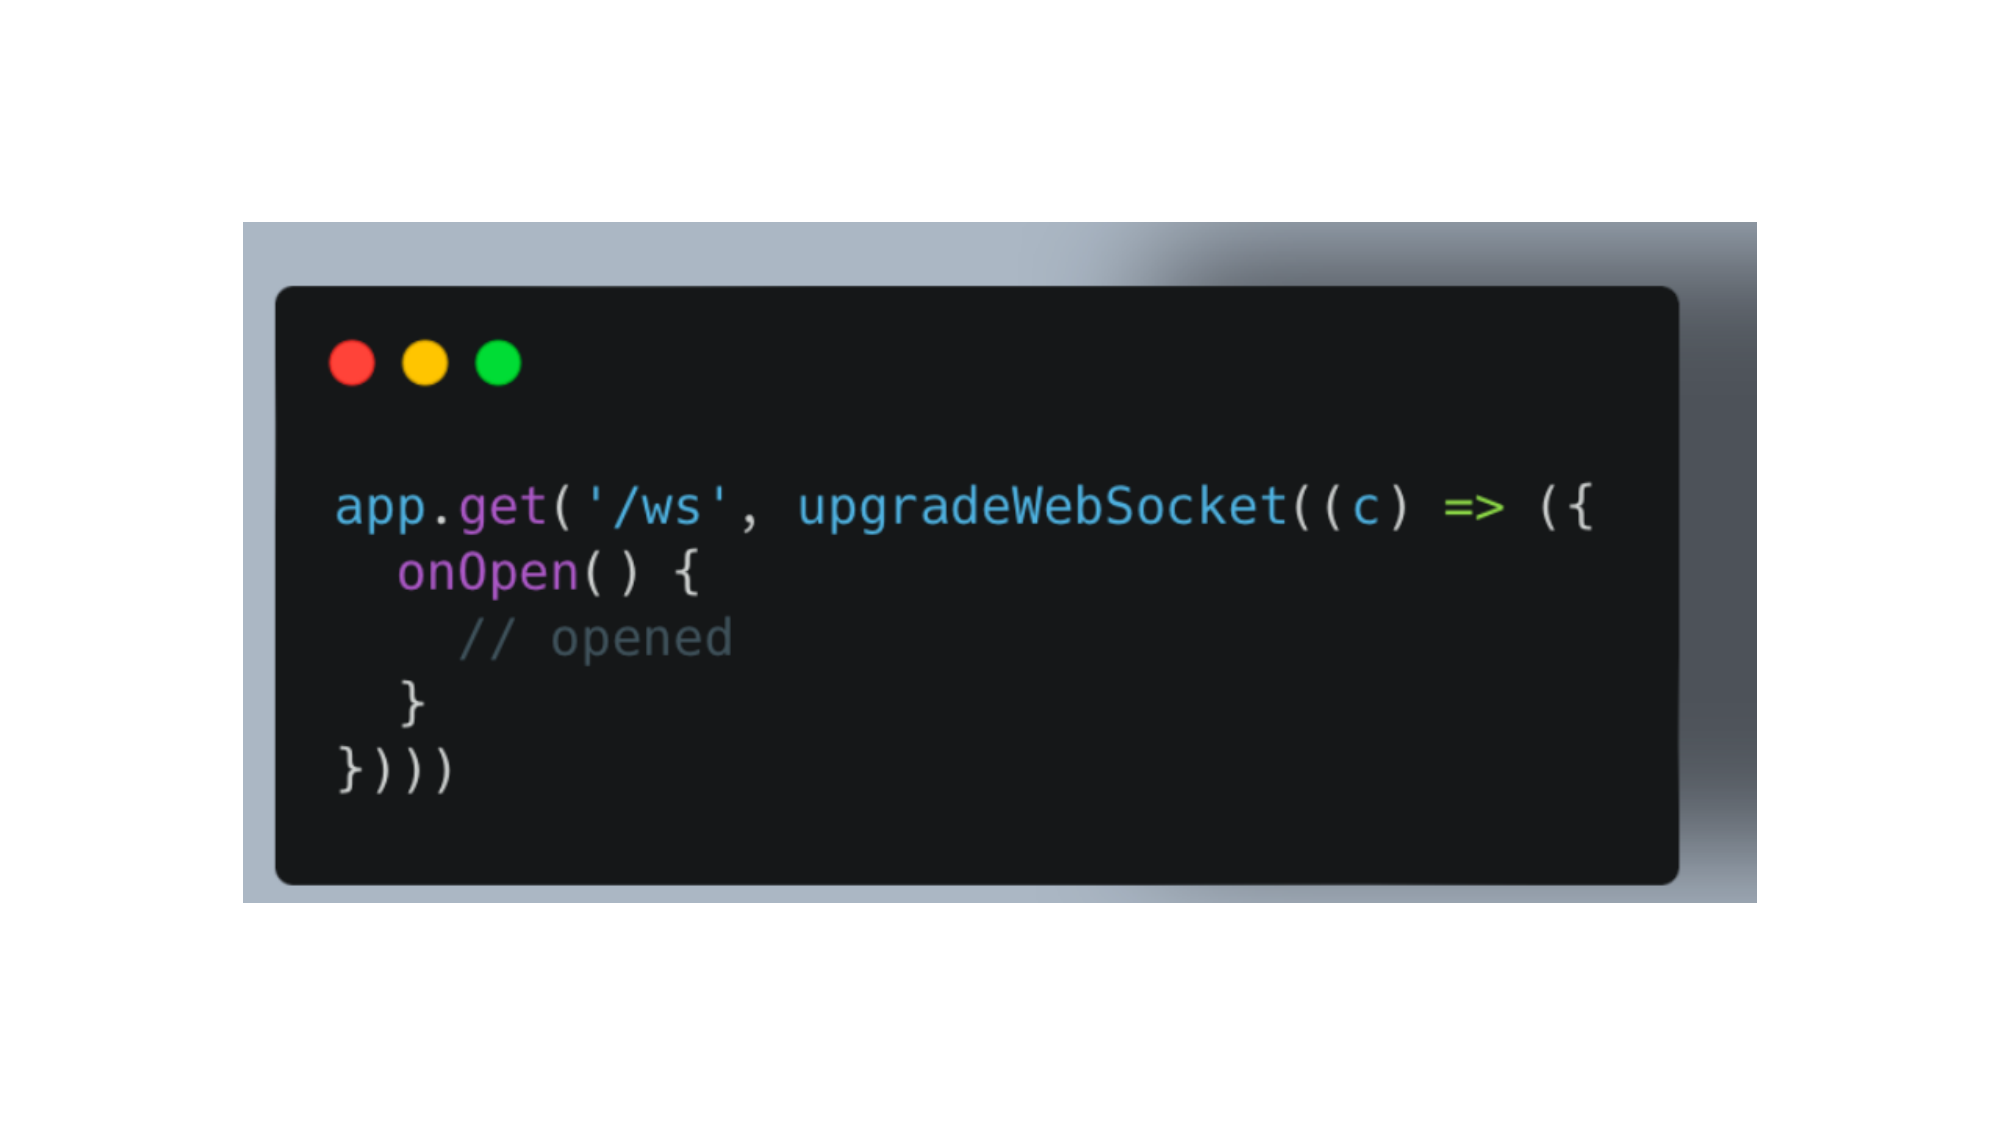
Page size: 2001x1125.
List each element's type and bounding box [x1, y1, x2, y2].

picture [243, 222, 1757, 903]
